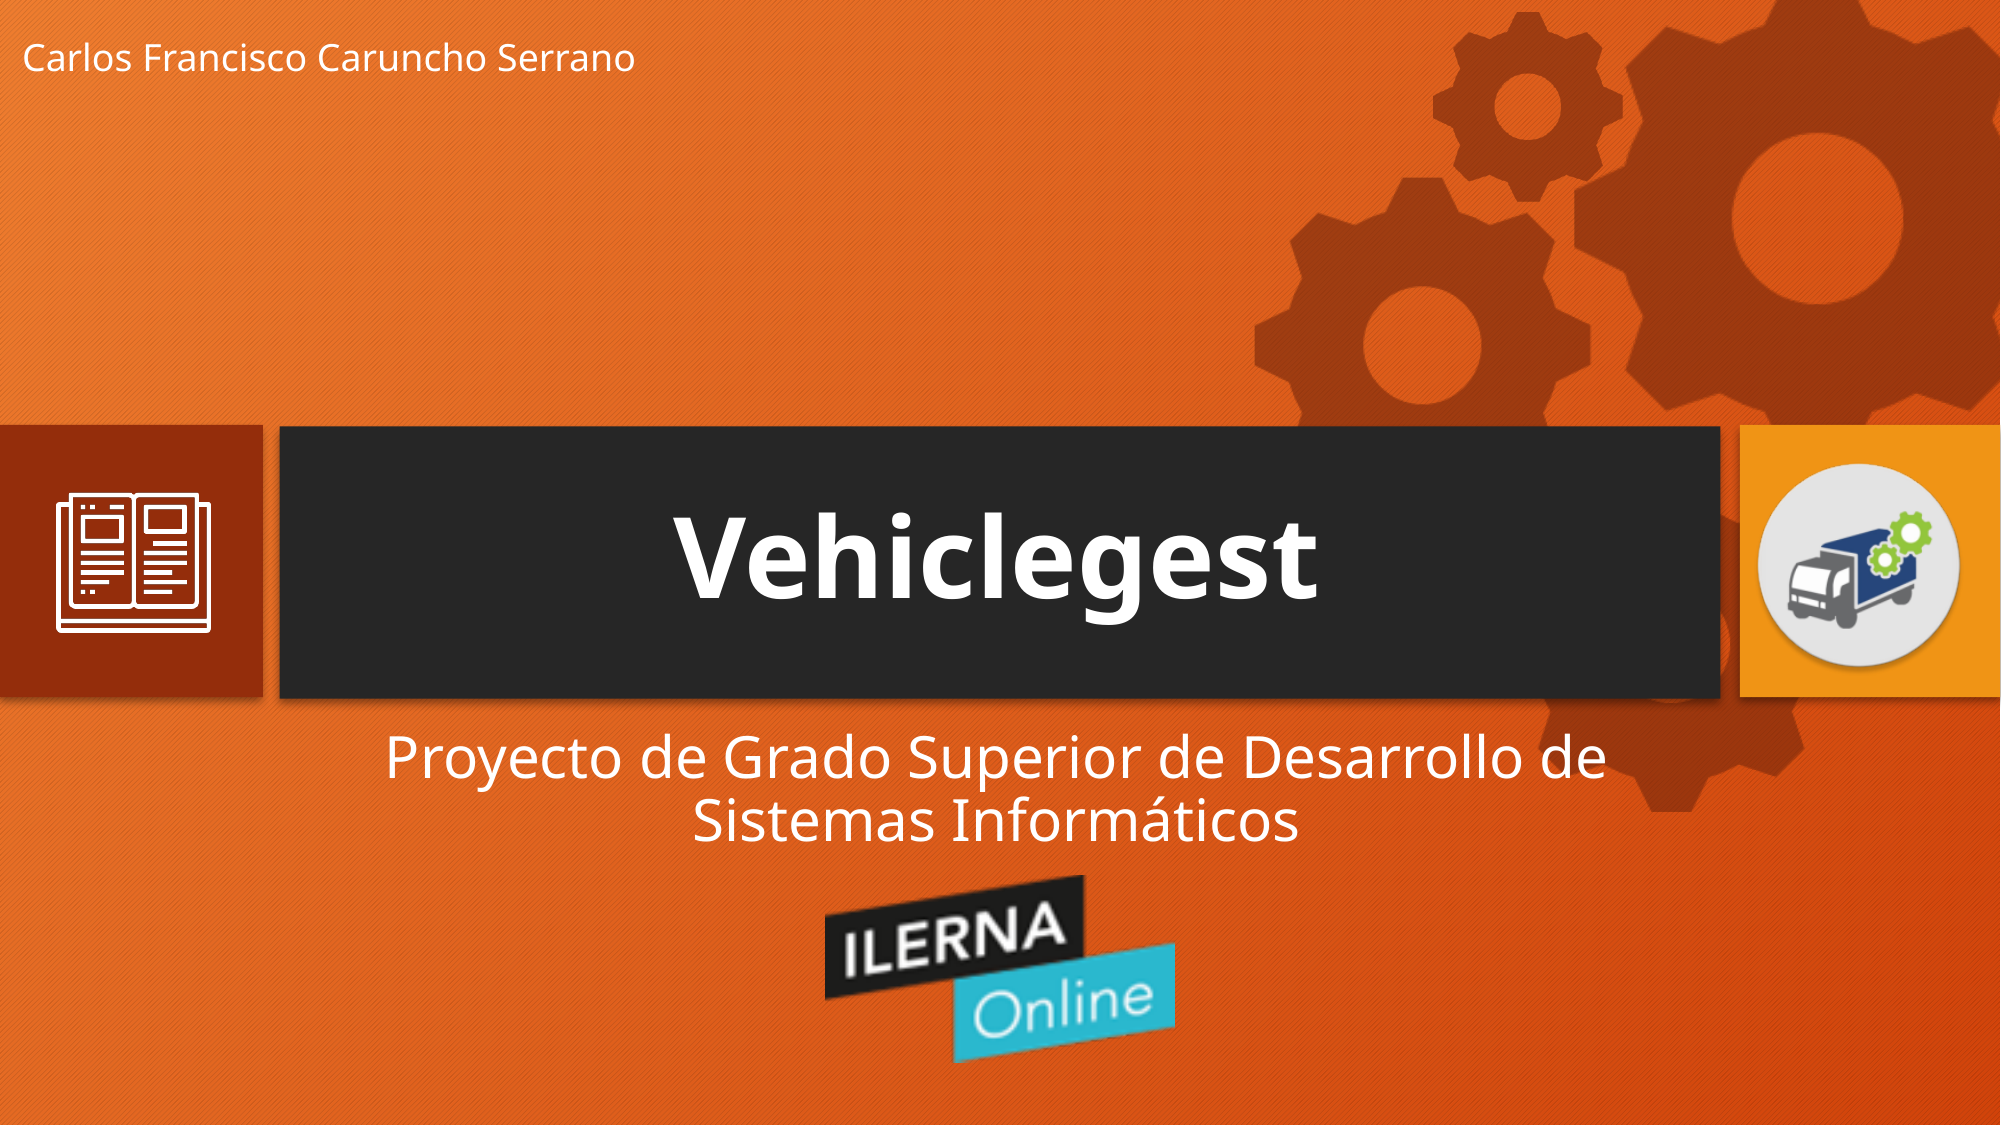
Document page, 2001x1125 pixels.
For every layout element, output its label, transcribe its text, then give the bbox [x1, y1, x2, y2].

picture [825, 875, 1175, 1063]
subtitle Proyecto de Grado Superior de Desarrollo de Sistemas Informáticos [300, 720, 1694, 905]
title Vehiclegest [299, 449, 1694, 676]
text_box Carlos Francisco Caruncho Serrano [7, 26, 652, 87]
picture [1186, 0, 2000, 881]
picture [1749, 455, 1969, 676]
picture [56, 485, 211, 640]
